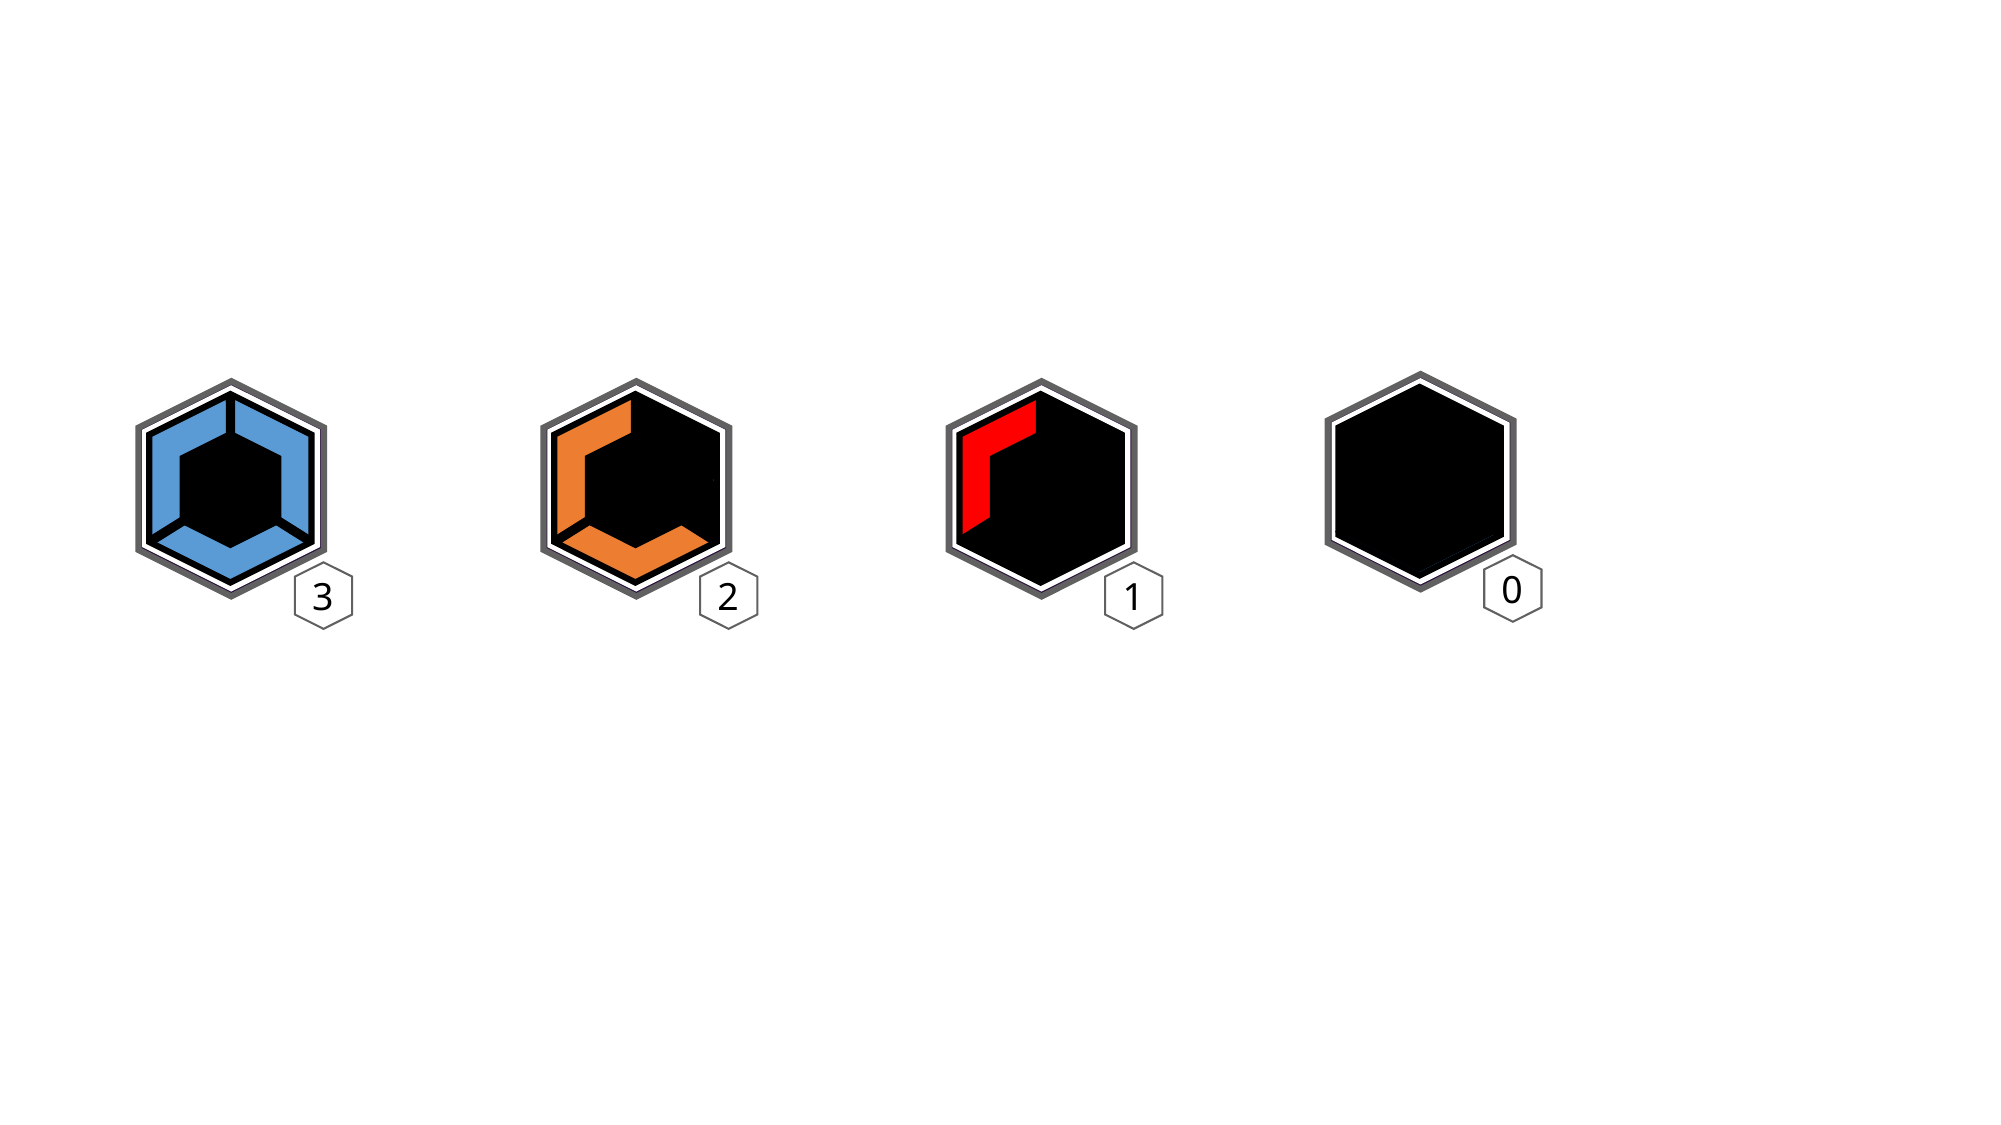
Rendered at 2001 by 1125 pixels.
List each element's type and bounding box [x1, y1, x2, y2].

text_box [141, 384, 353, 629]
text_box [951, 384, 1163, 629]
text_box [1330, 377, 1542, 622]
text_box [546, 384, 758, 629]
